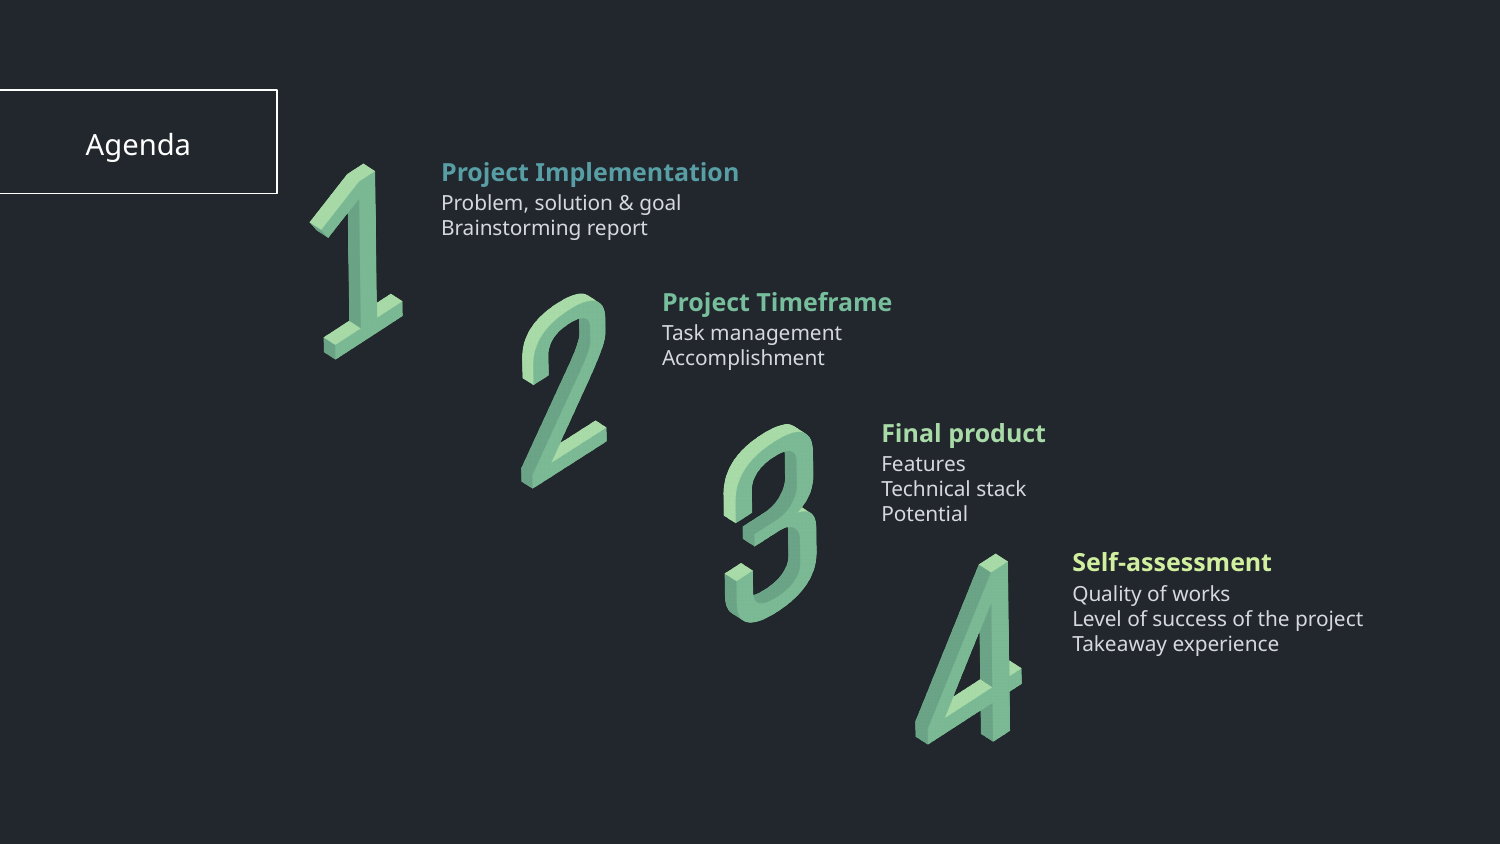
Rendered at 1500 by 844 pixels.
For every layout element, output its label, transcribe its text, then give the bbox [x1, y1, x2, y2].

picture [723, 424, 817, 623]
subtitle Features Technical stack Potential [866, 436, 1179, 566]
subtitle Task management Accomplishment [647, 304, 972, 408]
title Agenda [0, 122, 277, 165]
title Final product [866, 368, 1236, 463]
title Self-assessment [1179, 497, 1427, 565]
subtitle Problem, solution & goal Brainstorming report [426, 174, 1058, 288]
picture [915, 566, 1022, 745]
picture [521, 293, 607, 489]
subtitle Quality of works Level of success of the project Takeaway experience [1057, 565, 1454, 660]
title Project Timeframe [647, 288, 1017, 332]
picture [309, 163, 403, 360]
title Project Implementation [426, 106, 796, 174]
